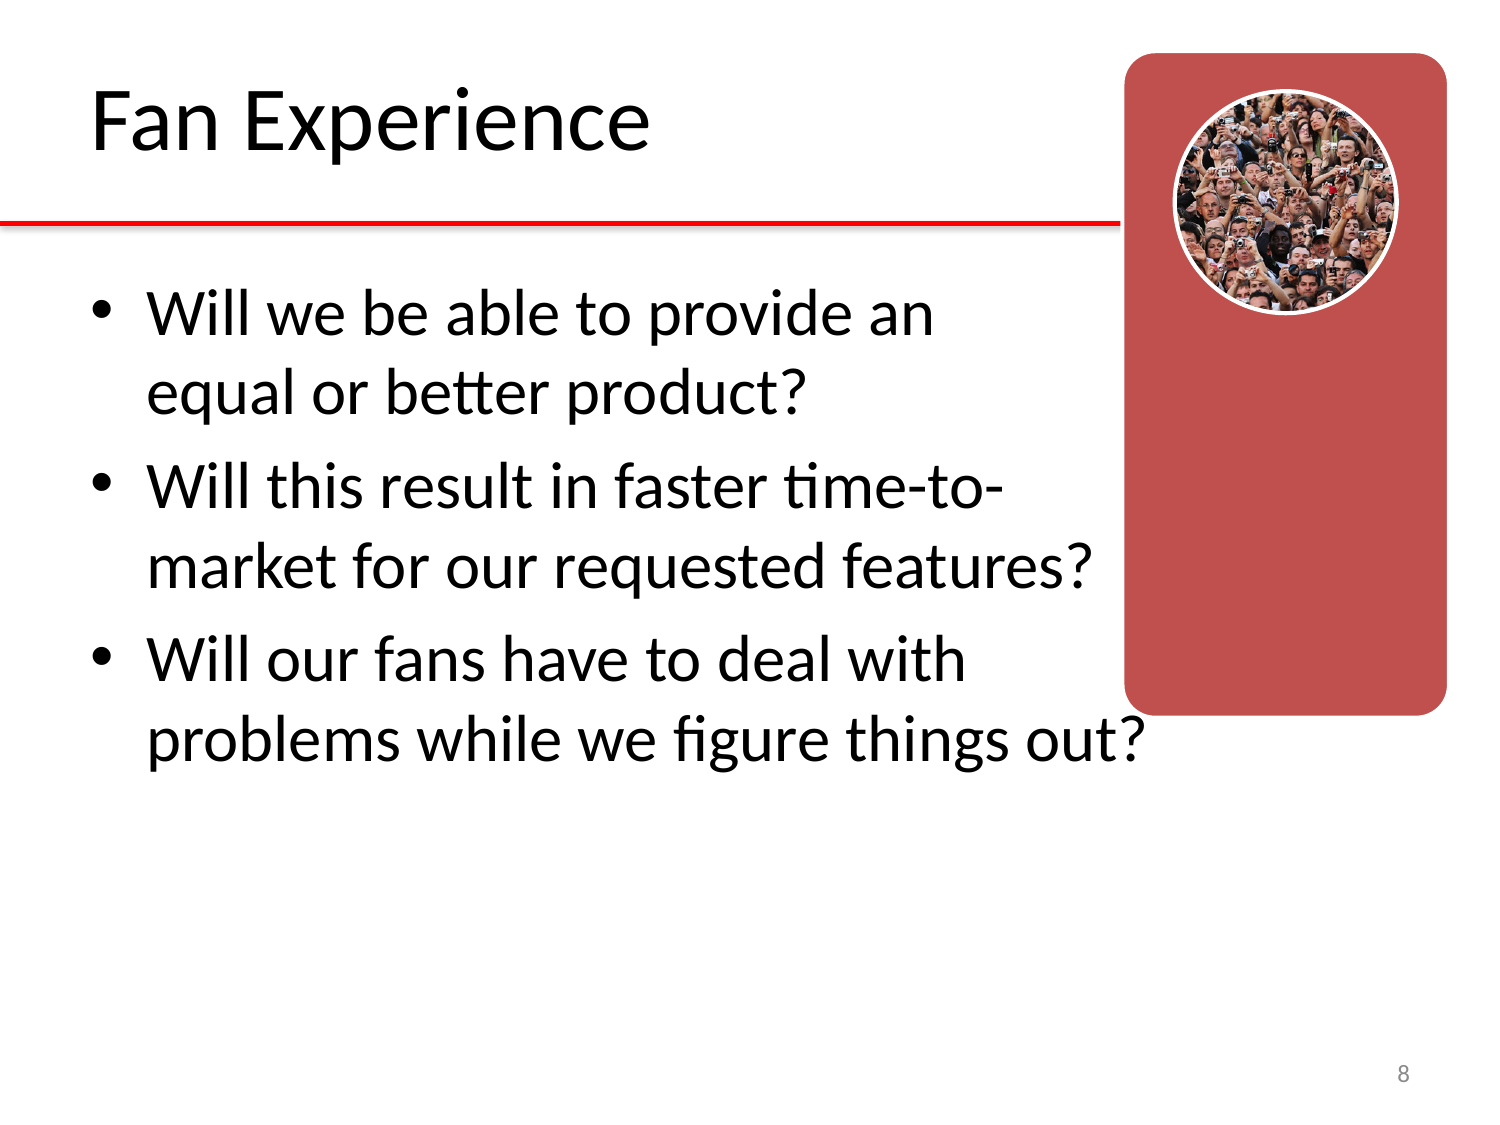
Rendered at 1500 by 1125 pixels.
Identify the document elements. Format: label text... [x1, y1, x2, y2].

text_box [1122, 50, 1450, 719]
slide_number 8 [1074, 1042, 1425, 1103]
title Fan Experience [75, 20, 1425, 208]
list Will we be able to provide an equal or better product? Will this result in faster time-to-market for our requested features? Will our fans have to deal with problems while we figure things out? [75, 260, 1175, 1005]
